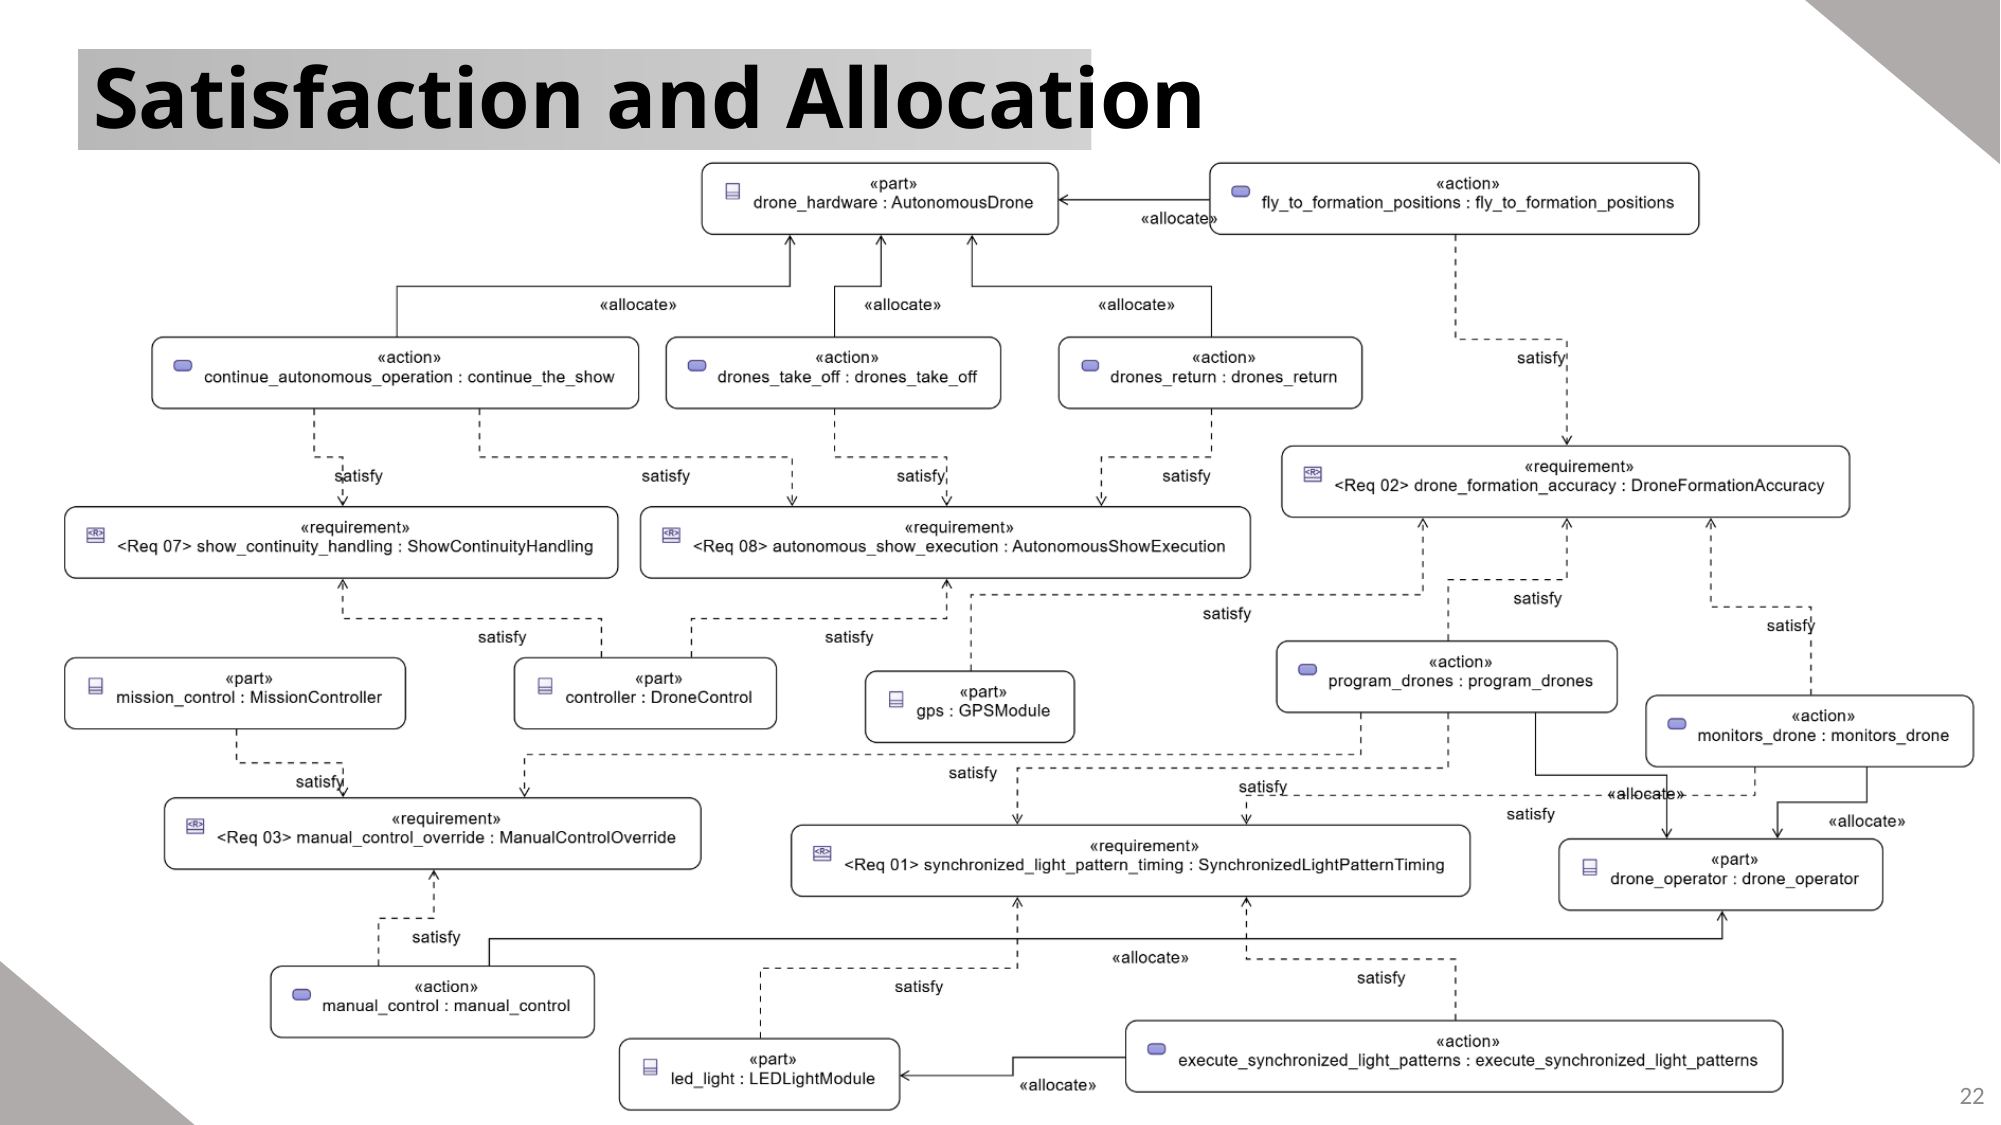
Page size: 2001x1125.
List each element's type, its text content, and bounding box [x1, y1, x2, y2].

picture [0, 111, 2001, 1125]
text_box [1803, 0, 2000, 111]
title Satisfaction and Allocation [78, 0, 1804, 111]
